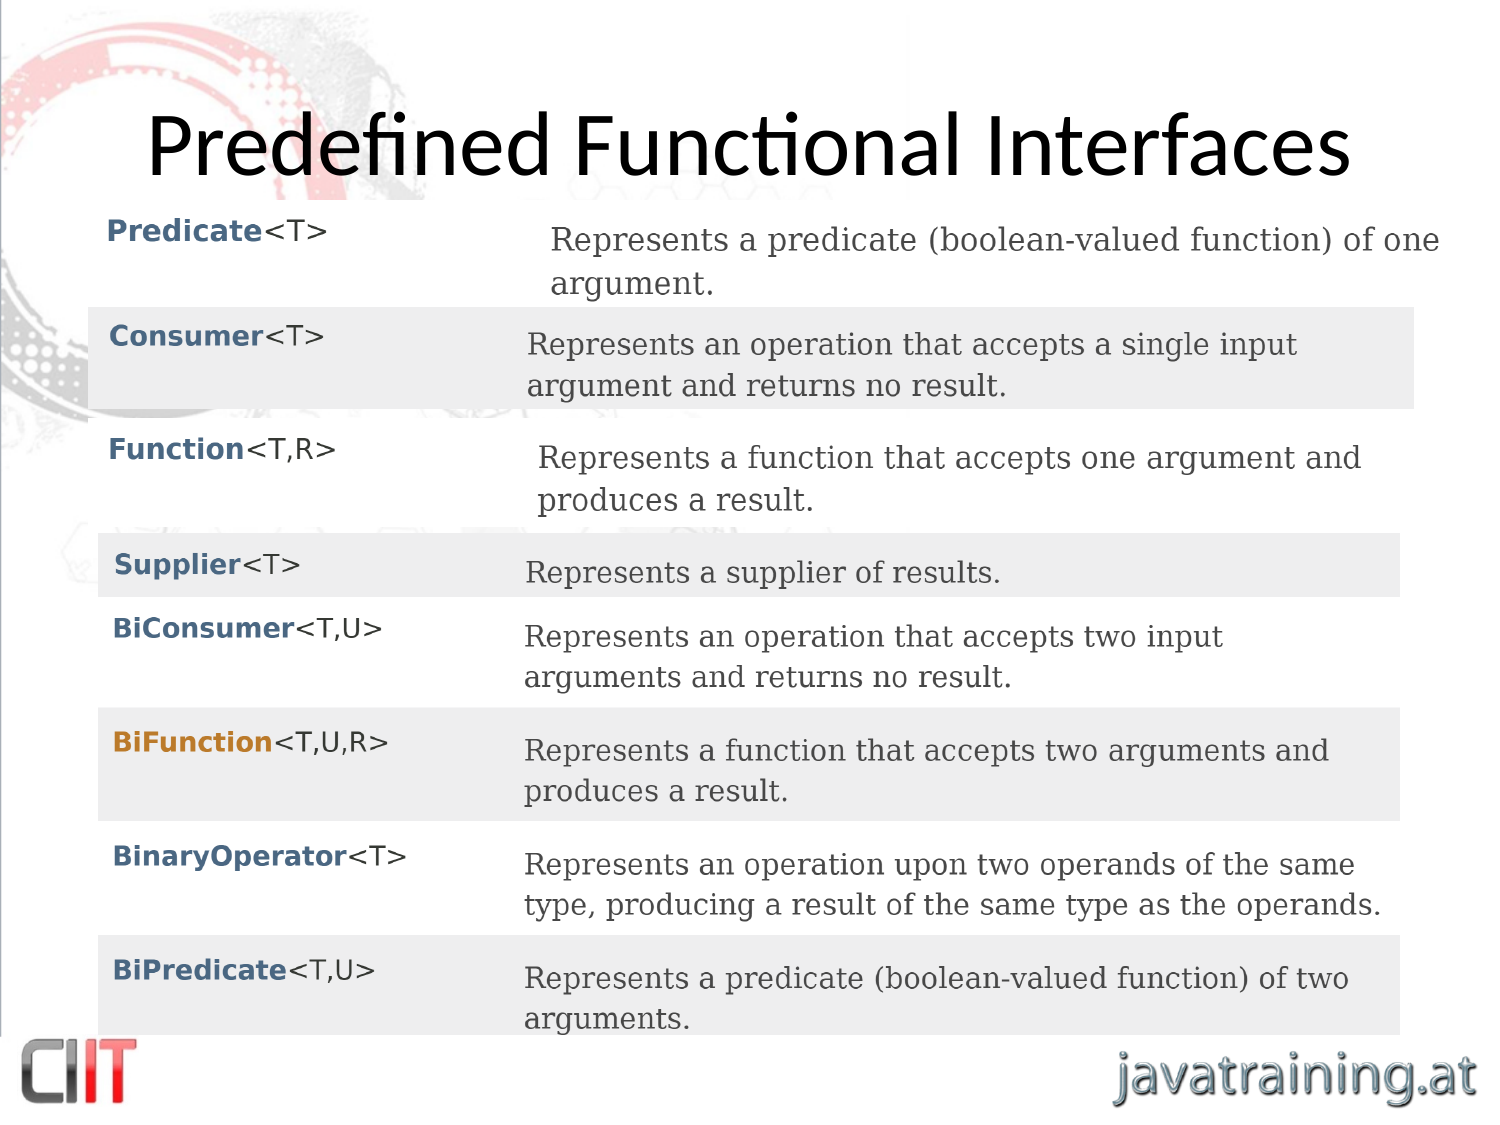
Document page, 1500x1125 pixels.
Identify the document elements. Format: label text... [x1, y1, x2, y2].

picture [0, 0, 1500, 1125]
title Predefined Functional Interfaces [75, 45, 1425, 233]
